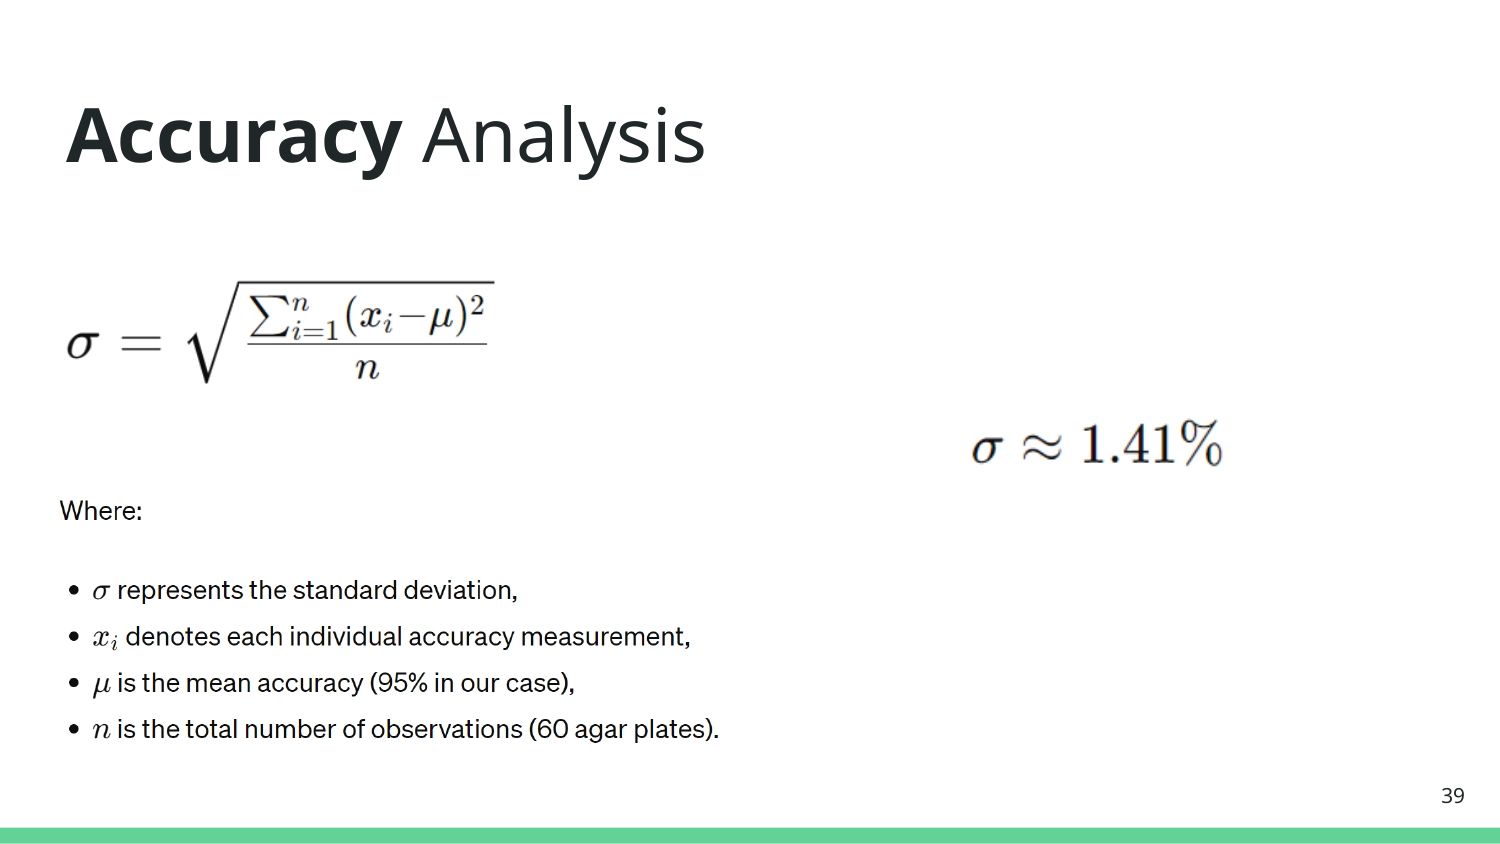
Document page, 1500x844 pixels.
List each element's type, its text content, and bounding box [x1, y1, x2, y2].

picture [954, 404, 1254, 490]
slide_number ‹#› [1389, 764, 1480, 830]
picture [50, 213, 521, 423]
picture [50, 489, 744, 757]
title Accuracy Analysis [51, 72, 1455, 184]
